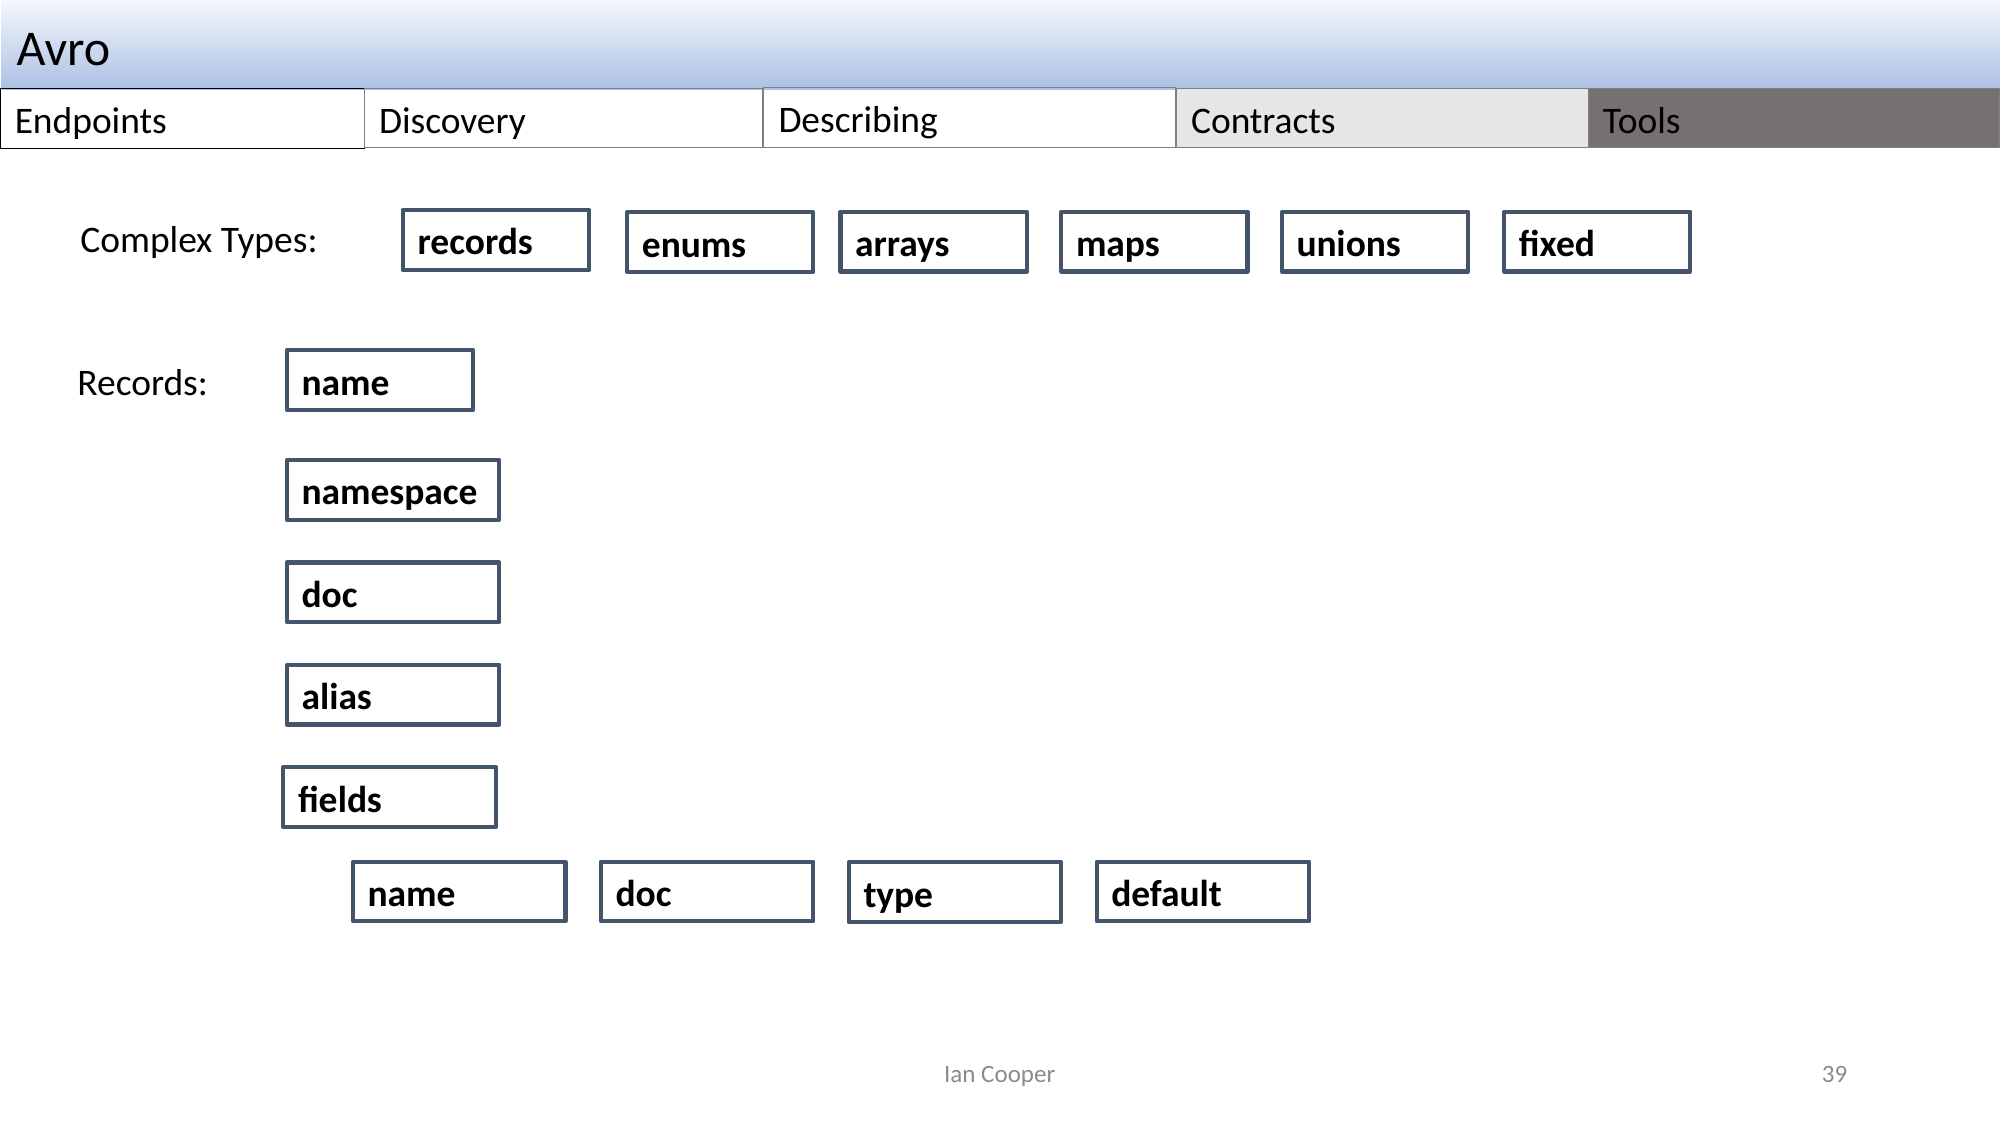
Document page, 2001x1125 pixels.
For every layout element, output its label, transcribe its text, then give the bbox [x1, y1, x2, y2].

text_box namespace [286, 460, 500, 520]
footer Ian Cooper [662, 1042, 1338, 1103]
text_box Discovery [364, 88, 763, 148]
text_box doc [286, 562, 500, 623]
text_box name [352, 861, 566, 922]
text_box records [402, 210, 589, 270]
text_box type [848, 862, 1062, 923]
text_box arrays [840, 211, 1027, 272]
text_box Endpoints [0, 88, 365, 149]
text_box Tools [1588, 88, 2000, 148]
text_box alias [286, 664, 500, 725]
text_box default [1096, 861, 1310, 922]
text_box name [286, 350, 474, 410]
text_box doc [600, 861, 814, 922]
text_box Records: [62, 350, 224, 410]
text_box enums [627, 212, 814, 273]
text_box Describing [763, 87, 1176, 148]
text_box fields [283, 767, 496, 827]
text_box Complex Types: [65, 208, 333, 268]
text_box Contracts [1176, 88, 1588, 148]
text_box unions [1281, 211, 1469, 272]
text_box maps [1061, 211, 1248, 272]
text_box Avro [1, 0, 2000, 88]
slide_number 39 [1412, 1042, 1863, 1103]
text_box fixed [1504, 211, 1691, 272]
